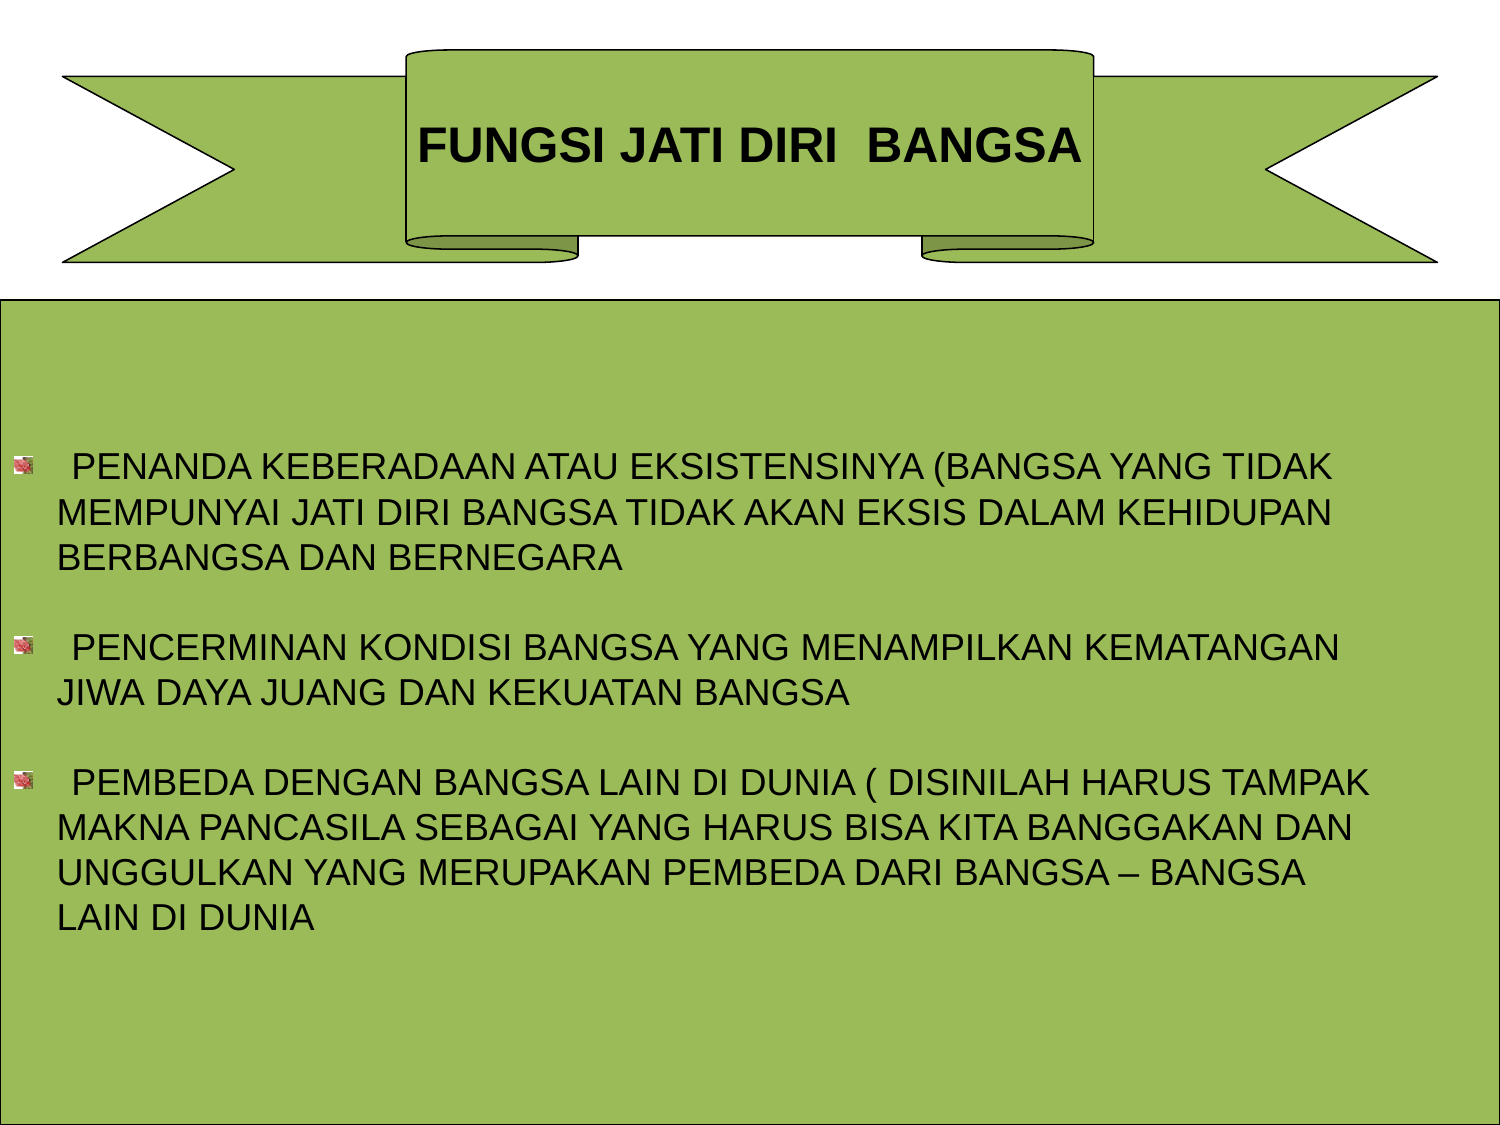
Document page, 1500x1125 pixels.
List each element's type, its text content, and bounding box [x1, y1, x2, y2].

text_box FUNGSI JATI DIRI BANGSA [62, 49, 1438, 263]
picture [14, 456, 33, 474]
picture [14, 771, 33, 789]
picture [14, 636, 33, 654]
text_box PENANDA KEBERADAAN ATAU EKSISTENSINYA (BANGSA YANG TIDAK MEMPUNYAI JATI DIRI BANGSA TIDAK AKAN EKSIS DALAM KEHIDUPAN BERBANGSA DAN BERNEGARA PENCERMINAN KONDISI BANGSA YANG MENAMPILKAN KEMATANGAN JIWA DAYA JUANG DAN KEKUATAN BANGSA PEMBEDA DENGAN BANGSA LAIN DI DUNIA ( DISINILAH HARUS TAMPAK MAKNA PANCASILA SEBAGAI YANG HARUS BISA KITA BANGGAKAN DAN UNGGULKAN YANG MERUPAKAN PEMBEDA DARI BANGSA – BANGSA LAIN DI DUNIA [0, 299, 1500, 1125]
